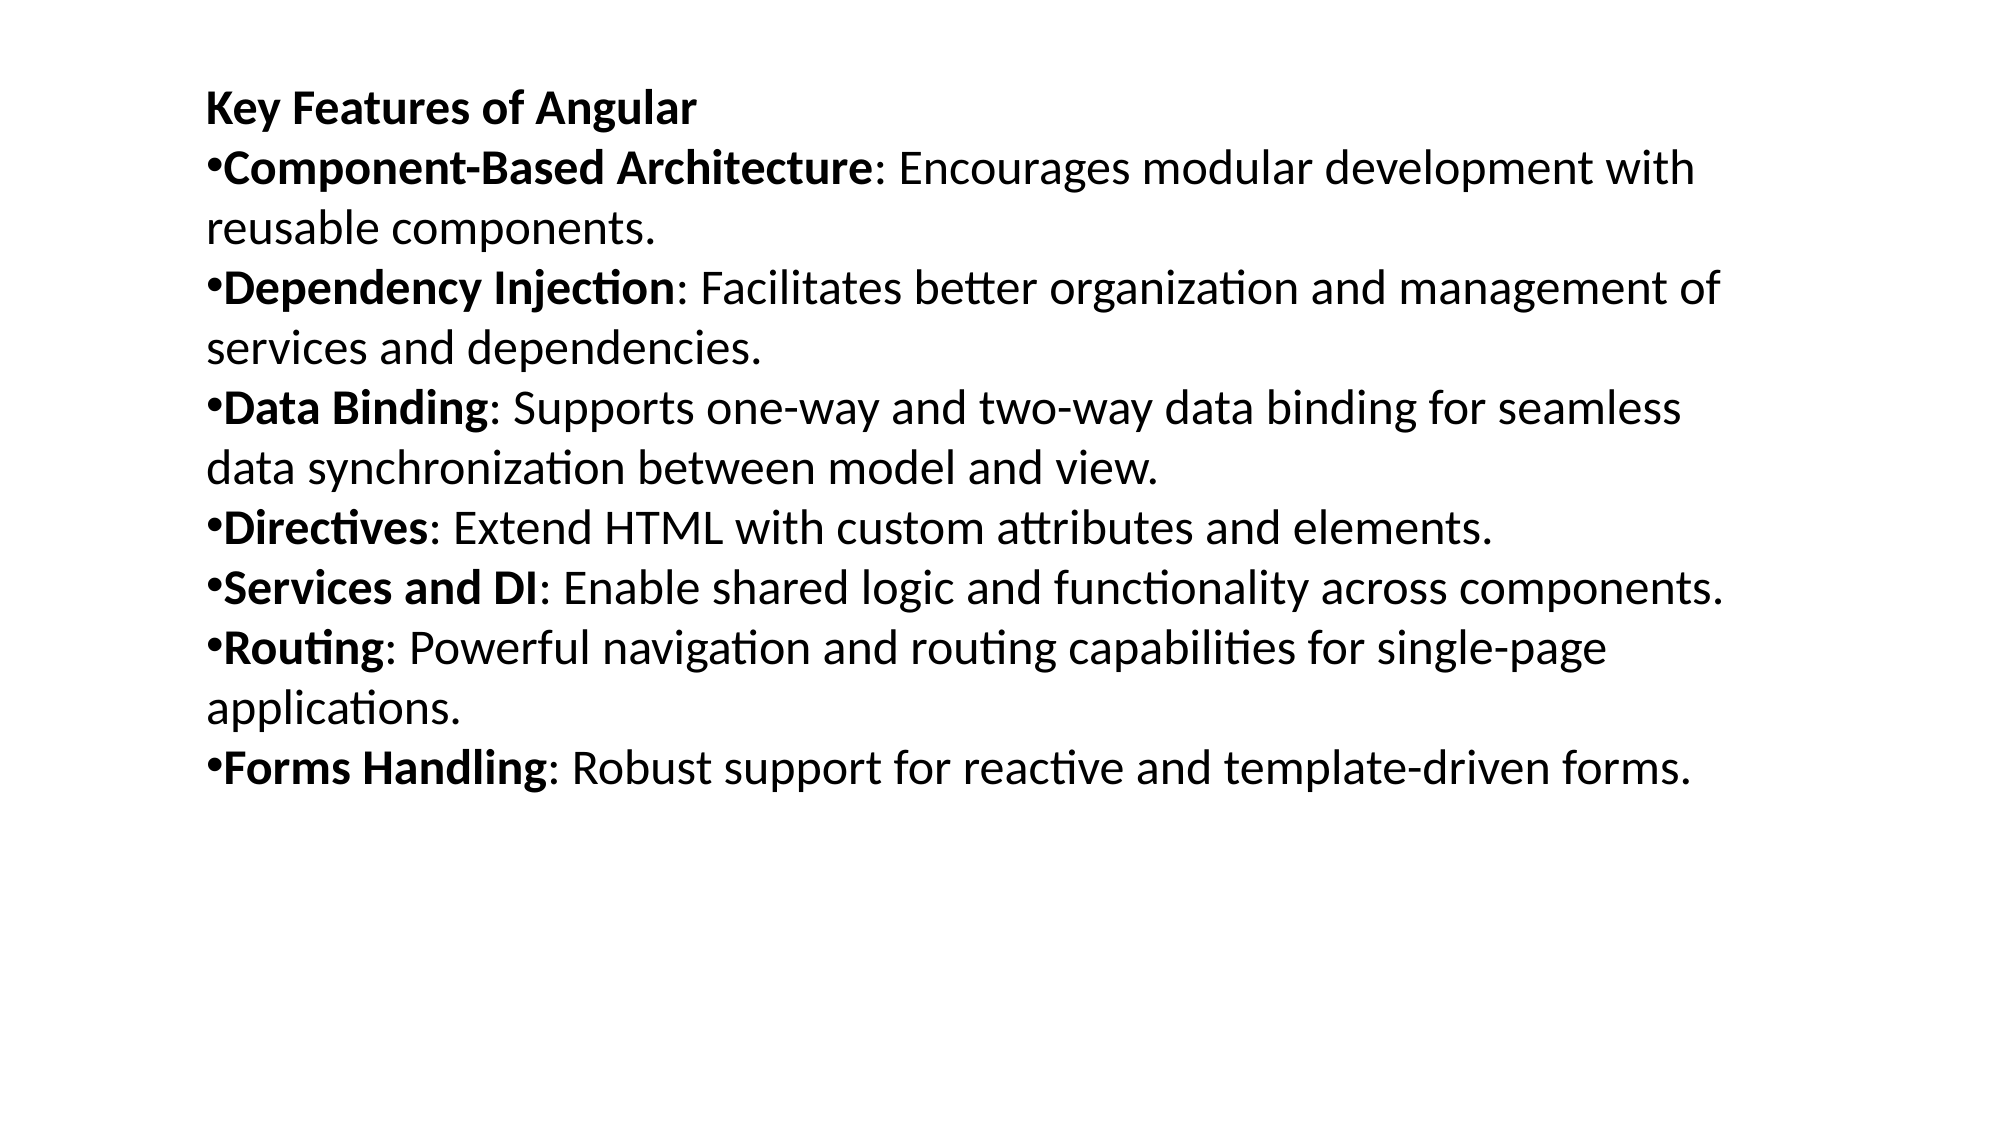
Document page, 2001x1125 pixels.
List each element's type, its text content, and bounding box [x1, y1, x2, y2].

text_box Key Features of Angular Component-Based Architecture: Encourages modular development with reusable components. Dependency Injection: Facilitates better organization and management of services and dependencies. Data Binding: Supports one-way and two-way data binding for seamless data synchronization between model and view. Directives: Extend HTML with custom attributes and elements. Services and DI: Enable shared logic and functionality across components. Routing: Powerful navigation and routing capabilities for single-page applications. Forms Handling: Robust support for reactive and template-driven forms. [191, 67, 1794, 802]
